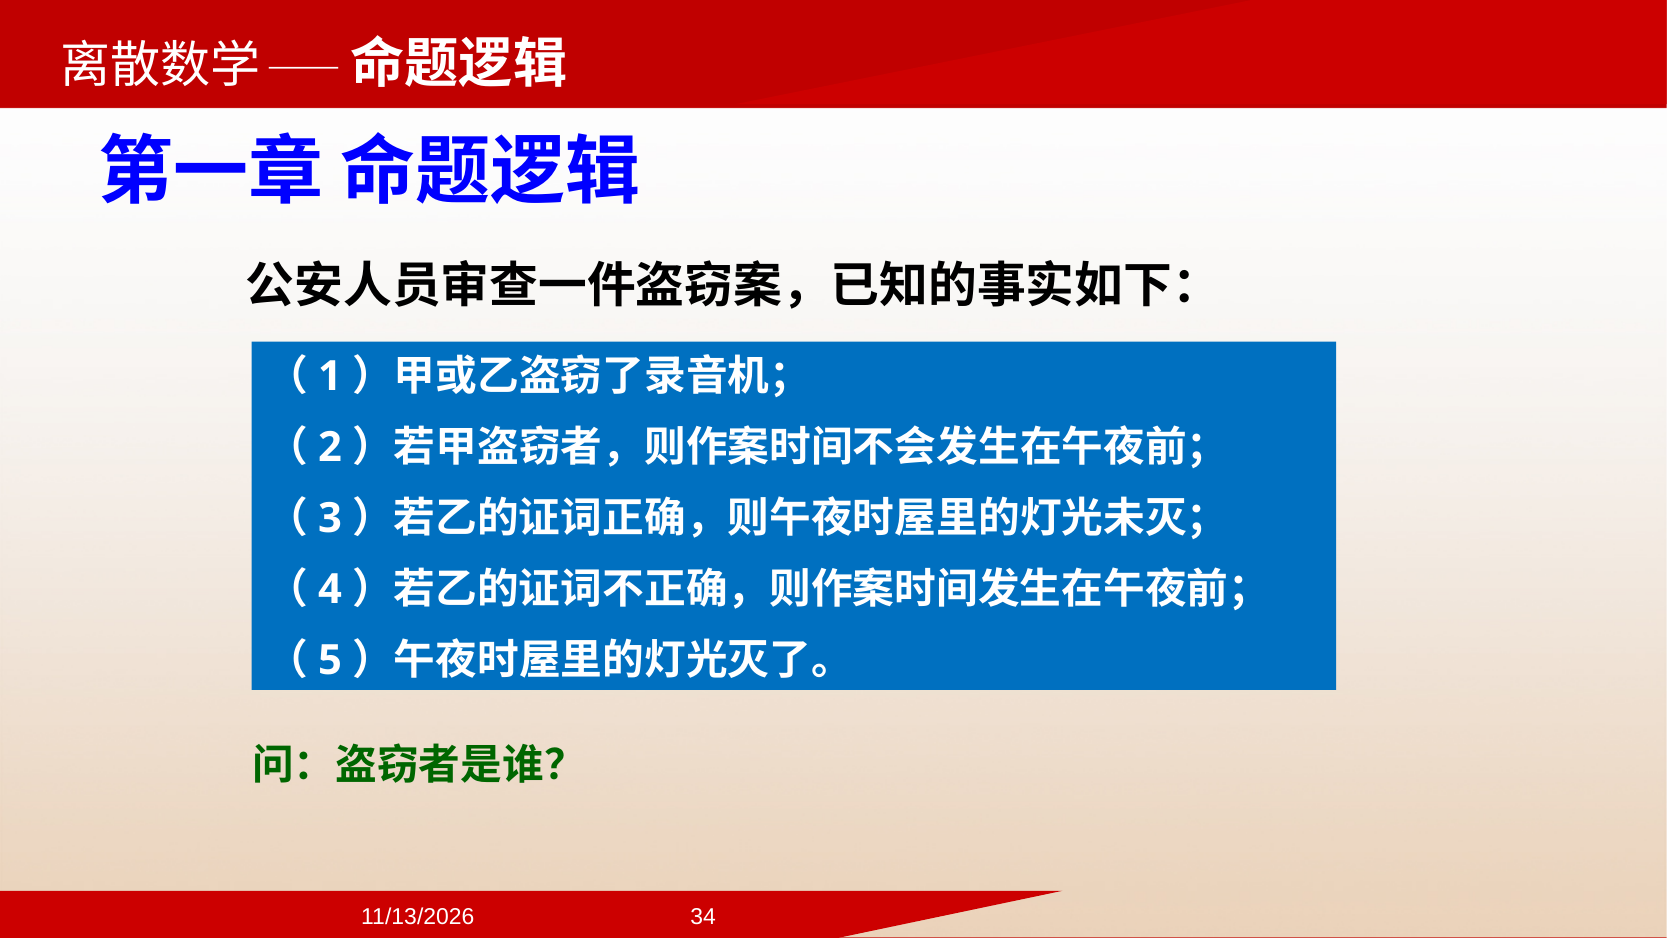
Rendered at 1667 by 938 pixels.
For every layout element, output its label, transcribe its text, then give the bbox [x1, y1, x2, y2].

text_box 问：盗窃者是谁？ [118, 730, 720, 795]
text_box 公安人员审查一件盗窃案，已知的事实如下： [231, 246, 1265, 321]
text_box ——命题逻辑 [251, 20, 844, 101]
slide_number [114, 890, 490, 938]
slide_number 34 [515, 890, 891, 938]
picture [0, 0, 1667, 938]
title 第一章 命题逻辑 [83, 115, 1584, 227]
text_box （1）甲或乙盗窃了录音机； （2）若甲盗窃者，则作案时间不会发生在午夜前； （3）若乙的证词正确，则午夜时屋里的灯光未灭； （4）若乙的证词不正确，则作案时间发生在午夜前； （5）午夜时屋里的灯光灭了。 [251, 341, 1337, 690]
